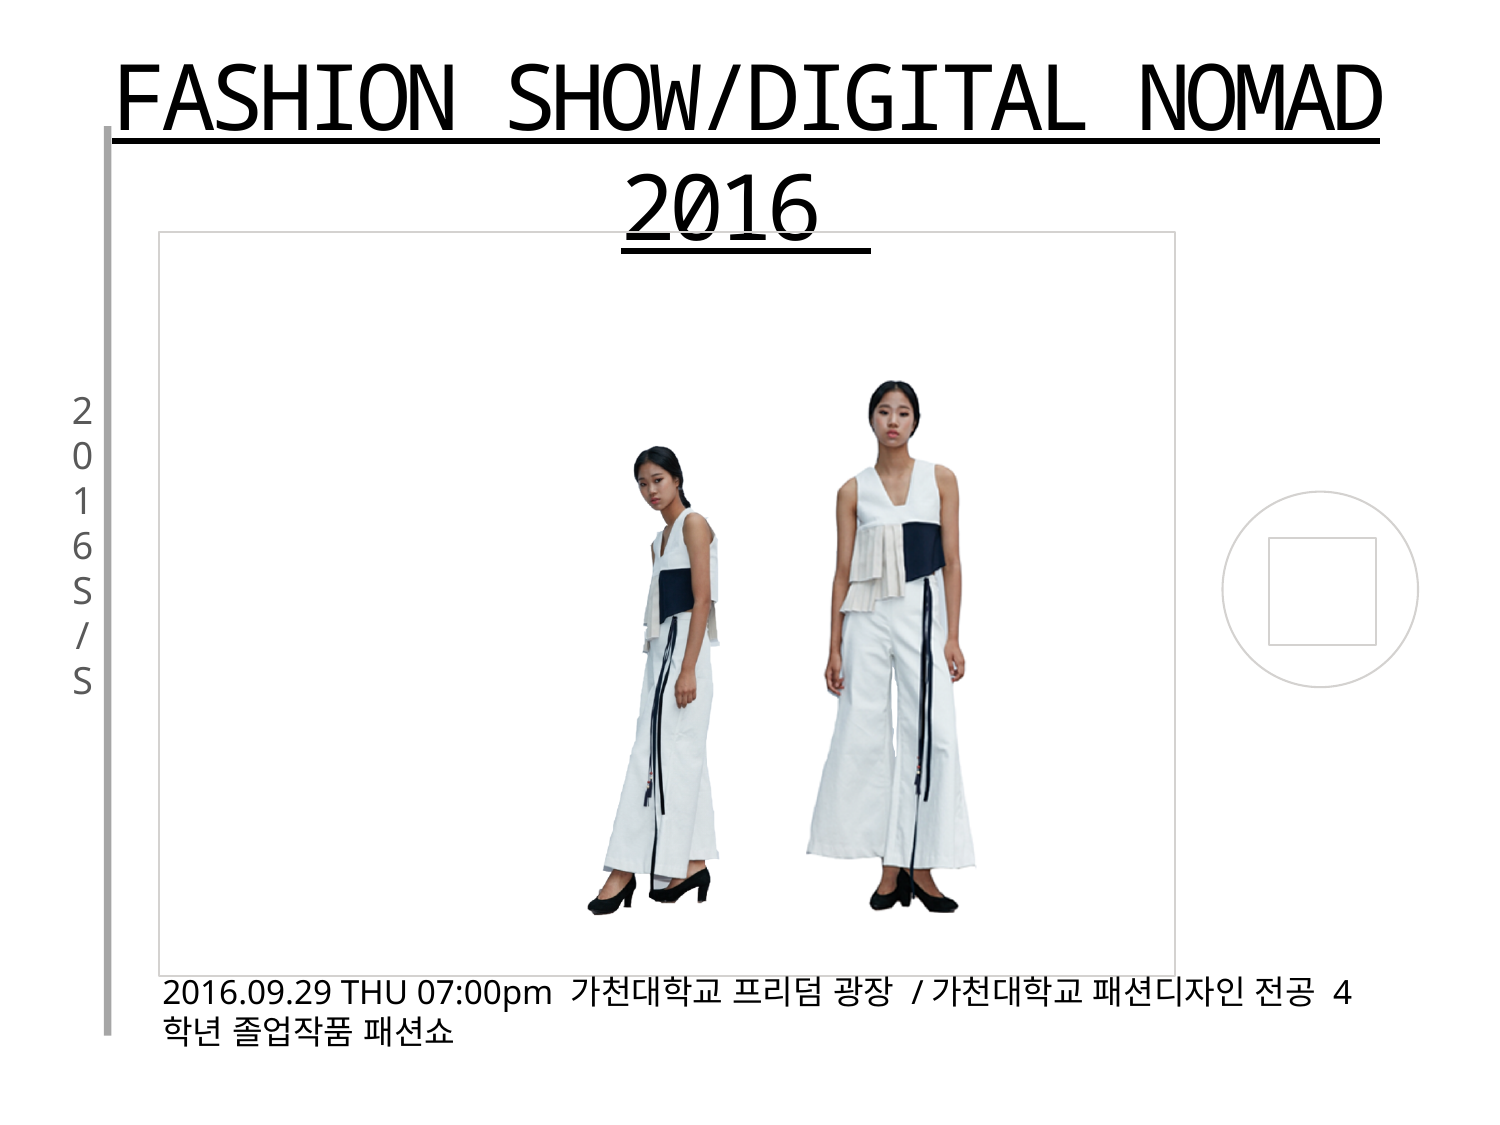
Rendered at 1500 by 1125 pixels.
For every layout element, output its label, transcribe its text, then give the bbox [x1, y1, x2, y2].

text_box 2 0 1 6 S / S [39, 348, 126, 742]
text_box [102, 234, 113, 348]
picture [572, 428, 740, 921]
text_box [157, 230, 1177, 978]
text_box [102, 742, 113, 1038]
text_box FASHION SHOW/DIGITAL NOMAD 2016 [72, 64, 1420, 234]
picture [791, 349, 1011, 921]
text_box 2016.09.29 THU 07:00pm 가천대학교 프리덤 광장 /가천대학교 패션디자인 전공 4학년 졸업작품 패션쇼 [145, 986, 1402, 1037]
text_box [1220, 489, 1421, 690]
text_box [1267, 536, 1378, 647]
